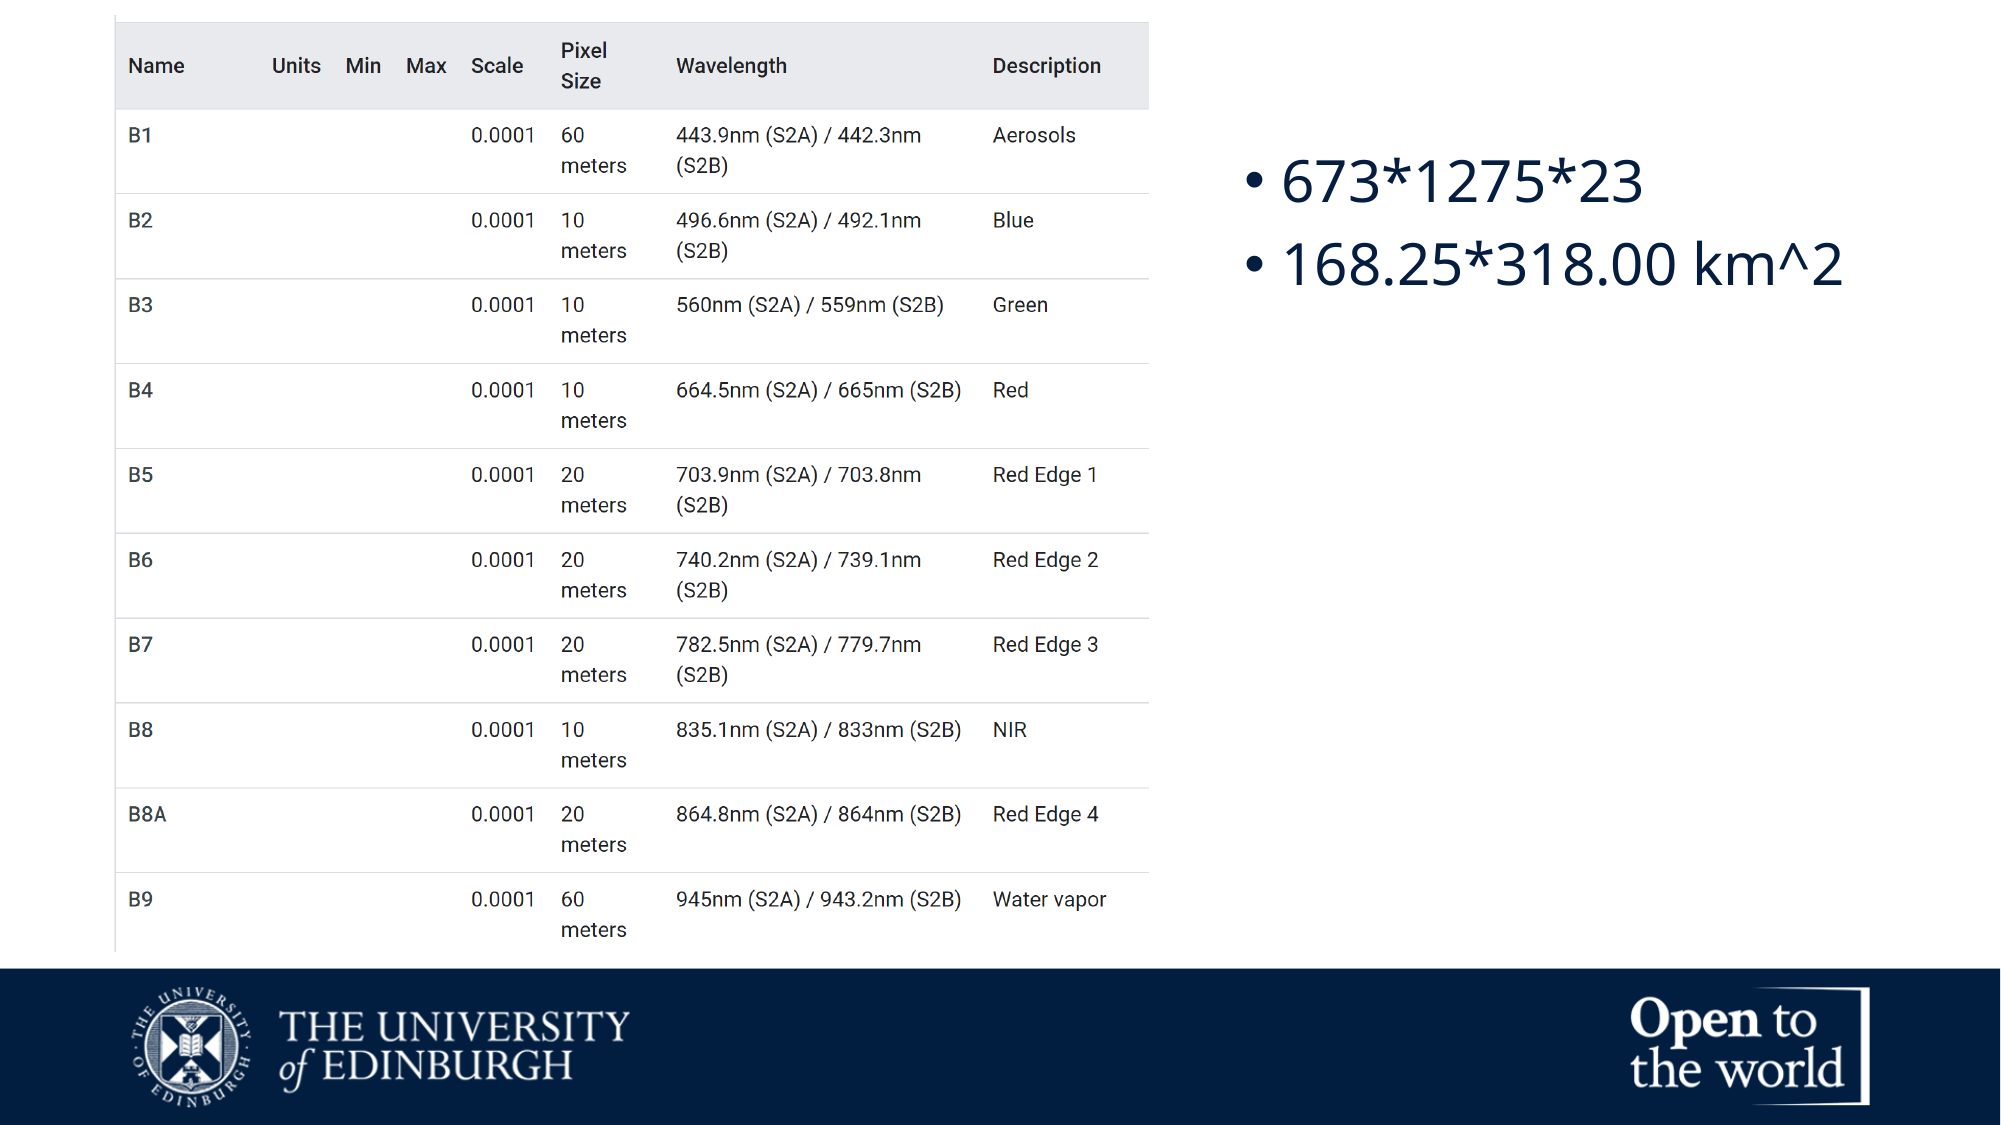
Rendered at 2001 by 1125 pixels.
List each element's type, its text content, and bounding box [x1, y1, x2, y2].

picture [0, 0, 2001, 1125]
list 673*1275*23 168.25*318.00 km^2 [1229, 144, 2000, 804]
